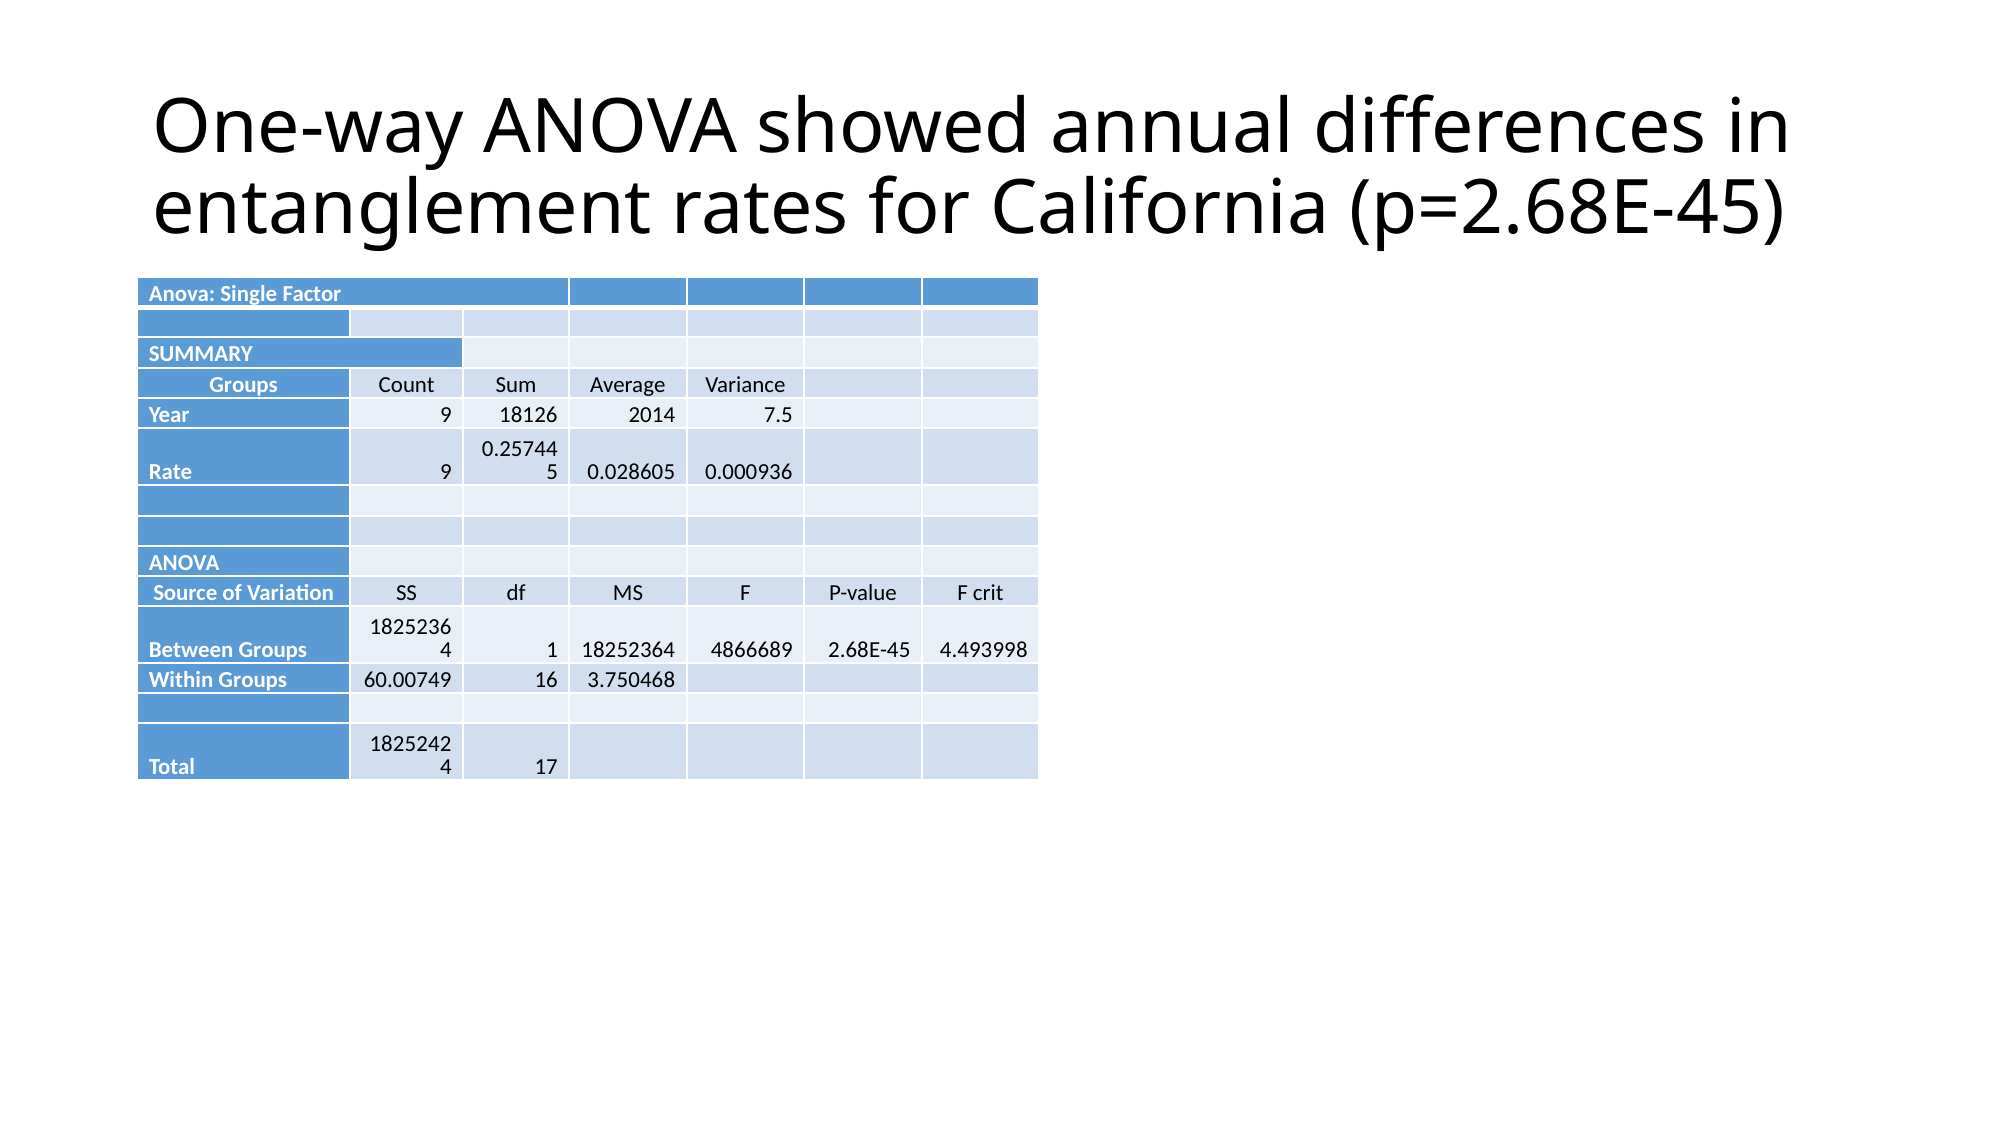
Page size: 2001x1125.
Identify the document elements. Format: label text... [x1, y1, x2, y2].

table_cell 0.257445 [464, 429, 568, 484]
table_cell Rate [138, 429, 349, 484]
table_cell F crit [923, 577, 1038, 605]
table_cell [138, 694, 349, 722]
table_cell [688, 547, 803, 575]
table_cell 2.68E-45 [805, 607, 921, 662]
table_cell [923, 547, 1038, 575]
table_cell [923, 664, 1038, 692]
table_cell [570, 310, 686, 336]
table_header [923, 278, 1038, 305]
table_cell Between Groups [138, 607, 349, 662]
table_cell [805, 310, 921, 336]
table_cell [805, 694, 921, 722]
table_cell [805, 338, 921, 367]
table_cell Count [351, 369, 462, 397]
table_cell [805, 429, 921, 484]
table_cell [464, 486, 568, 515]
table_cell [688, 486, 803, 515]
table_header [805, 278, 921, 305]
table_cell [923, 517, 1038, 545]
table_cell Variance [688, 369, 803, 397]
table_cell Year [138, 399, 349, 427]
table_cell 18126 [464, 399, 568, 427]
table_cell [688, 310, 803, 336]
table_header Anova: Single Factor [138, 278, 568, 305]
table_cell [805, 369, 921, 397]
table_cell [351, 310, 462, 336]
table_cell [570, 517, 686, 545]
table_cell Source of Variation [138, 577, 349, 605]
table_cell 18252424 [351, 724, 462, 779]
table_cell [923, 369, 1038, 397]
table_cell [688, 664, 803, 692]
table_cell 16 [464, 664, 568, 692]
table_cell 18252364 [570, 607, 686, 662]
table_cell [570, 547, 686, 575]
table_cell df [464, 577, 568, 605]
table_header [688, 278, 803, 305]
table_cell 0.000936 [688, 429, 803, 484]
table_cell [923, 310, 1038, 336]
table_cell 9 [351, 429, 462, 484]
table_cell [805, 664, 921, 692]
table_cell [138, 486, 349, 515]
table_cell [923, 338, 1038, 367]
table_cell 60.00749 [351, 664, 462, 692]
table_cell [351, 694, 462, 722]
table_cell [138, 517, 349, 545]
table_cell [923, 486, 1038, 515]
table_cell [138, 310, 349, 336]
table_cell [570, 724, 686, 779]
table_cell SS [351, 577, 462, 605]
table_cell [923, 429, 1038, 484]
table_cell [464, 547, 568, 575]
table_cell Average [570, 369, 686, 397]
table_cell [351, 517, 462, 545]
table_cell [923, 694, 1038, 722]
table_cell 3.750468 [570, 664, 686, 692]
table_cell [688, 338, 803, 367]
table_cell [805, 547, 921, 575]
table_cell P-value [805, 577, 921, 605]
table_cell Within Groups [138, 664, 349, 692]
table_cell [923, 724, 1038, 779]
table_cell 7.5 [688, 399, 803, 427]
table_cell Groups [138, 369, 349, 397]
table_cell [688, 517, 803, 545]
table_cell [570, 694, 686, 722]
table_cell 18252364 [351, 607, 462, 662]
title One-way ANOVA showed annual differences in entanglement rates for California (p=2.68E-45) [137, 59, 1863, 278]
table_cell SUMMARY [138, 338, 462, 367]
table_cell [464, 694, 568, 722]
table_cell [923, 399, 1038, 427]
table_header [570, 278, 686, 305]
table_cell [805, 517, 921, 545]
table_cell [688, 724, 803, 779]
table_cell [570, 486, 686, 515]
table_cell 4.493998 [923, 607, 1038, 662]
table_cell [805, 724, 921, 779]
table_cell F [688, 577, 803, 605]
table_cell [464, 338, 568, 367]
table_cell [464, 310, 568, 336]
table_cell MS [570, 577, 686, 605]
table_cell ANOVA [138, 547, 349, 575]
table_cell [688, 694, 803, 722]
table_cell 1 [464, 607, 568, 662]
table_cell 17 [464, 724, 568, 779]
table_cell 2014 [570, 399, 686, 427]
table_cell [464, 517, 568, 545]
table_cell 0.028605 [570, 429, 686, 484]
table_cell Total [138, 724, 349, 779]
table_cell [351, 547, 462, 575]
table_cell [805, 399, 921, 427]
table_cell [570, 338, 686, 367]
table_cell 9 [351, 399, 462, 427]
table_cell [351, 486, 462, 515]
table_cell 4866689 [688, 607, 803, 662]
table_cell Sum [464, 369, 568, 397]
table_cell [805, 486, 921, 515]
